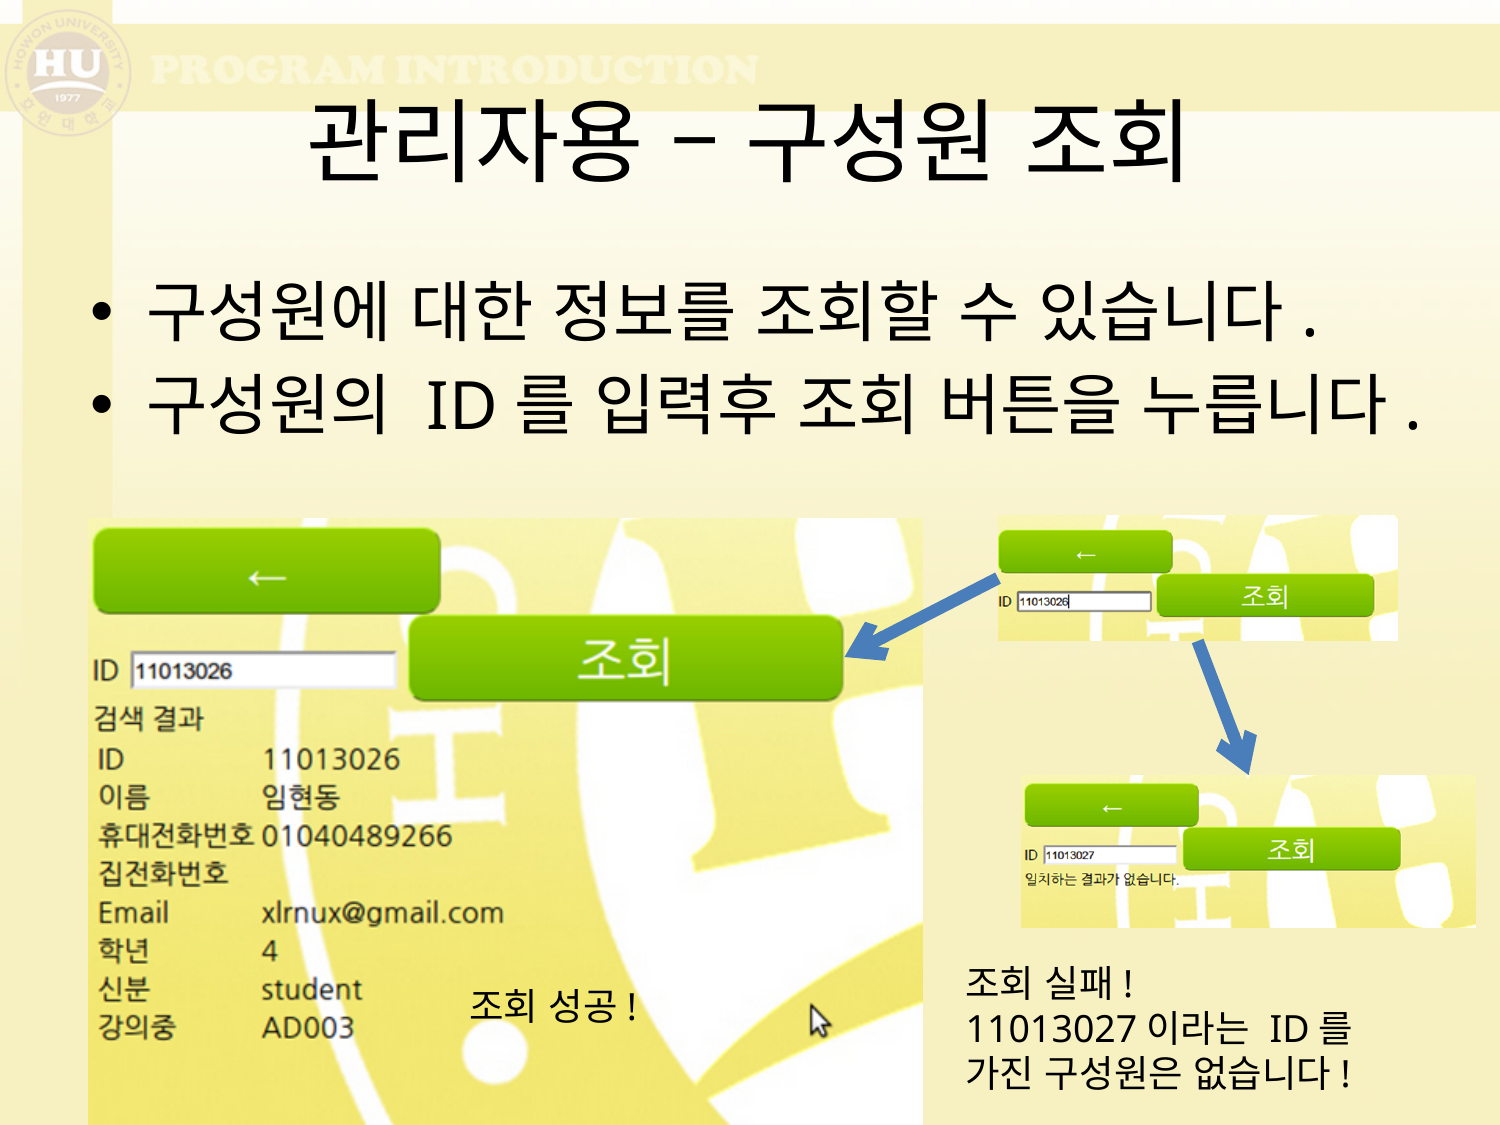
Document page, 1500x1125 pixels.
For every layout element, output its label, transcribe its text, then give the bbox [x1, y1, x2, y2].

list 구성원에 대한 정보를 조회할 수 있습니다. 구성원의 ID를 입력후 조회 버튼을 누릅니다. [75, 262, 1425, 1005]
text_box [1197, 640, 1249, 776]
picture [1021, 774, 1476, 928]
picture [997, 514, 1398, 642]
title 관리자용 – 구성원 조회 [75, 45, 1425, 233]
picture [88, 518, 924, 1125]
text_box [844, 577, 999, 658]
text_box 조회 실패! 11013027이라는 ID를 가진 구성원은 없습니다! [950, 952, 1436, 1102]
